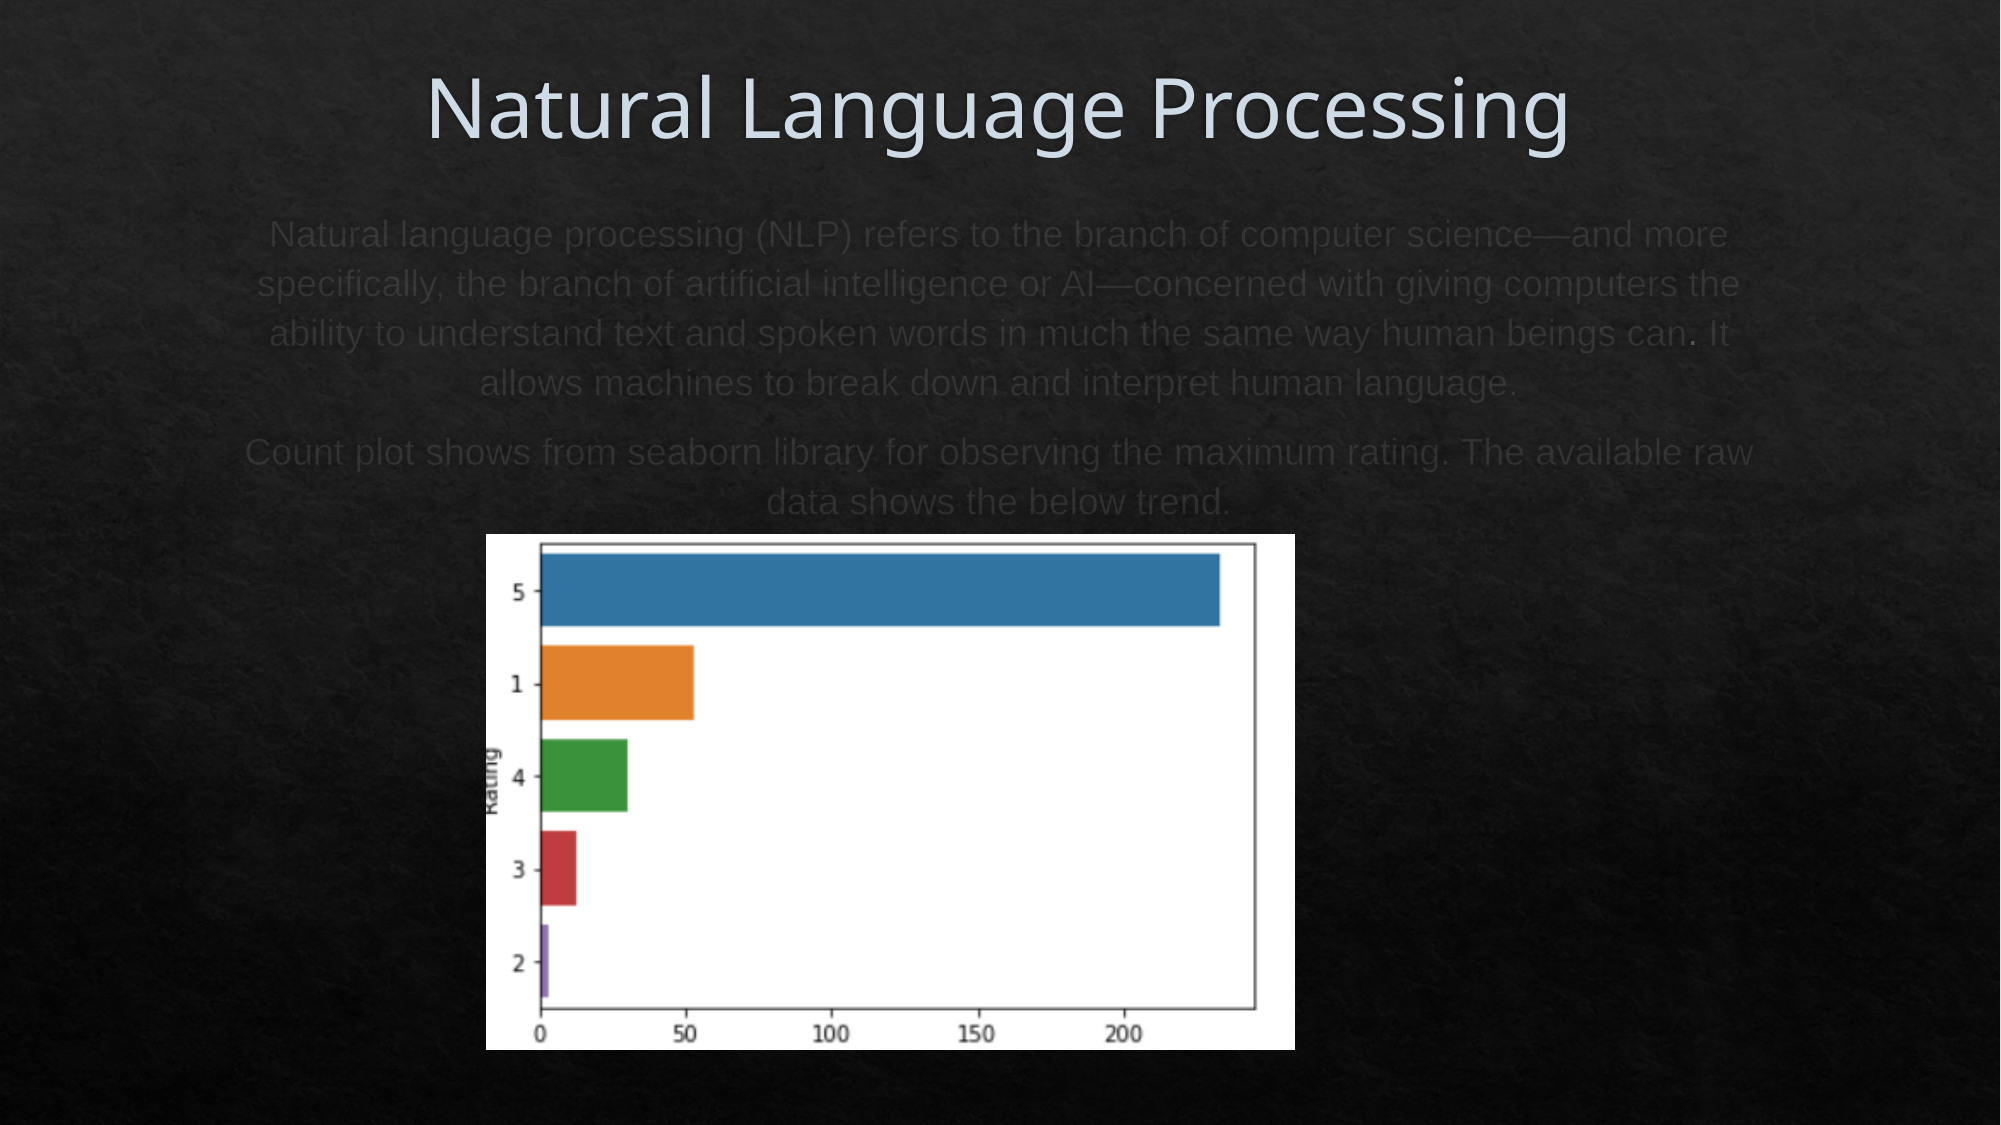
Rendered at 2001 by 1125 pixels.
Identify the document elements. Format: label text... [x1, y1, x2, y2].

subtitle Natural language processing (NLP) refers to the branch of computer science—and more specifically, the branch of artificial intelligence or AI—concerned with giving computers the ability to understand text and spoken words in much the same way human beings can. It allows machines to break down and interpret human language. Count plot shows from seaborn library for observing the maximum rating. The available raw data shows the below trend. [224, 142, 1774, 1090]
picture [486, 534, 1295, 1051]
title Natural Language Processing [224, 35, 1774, 138]
